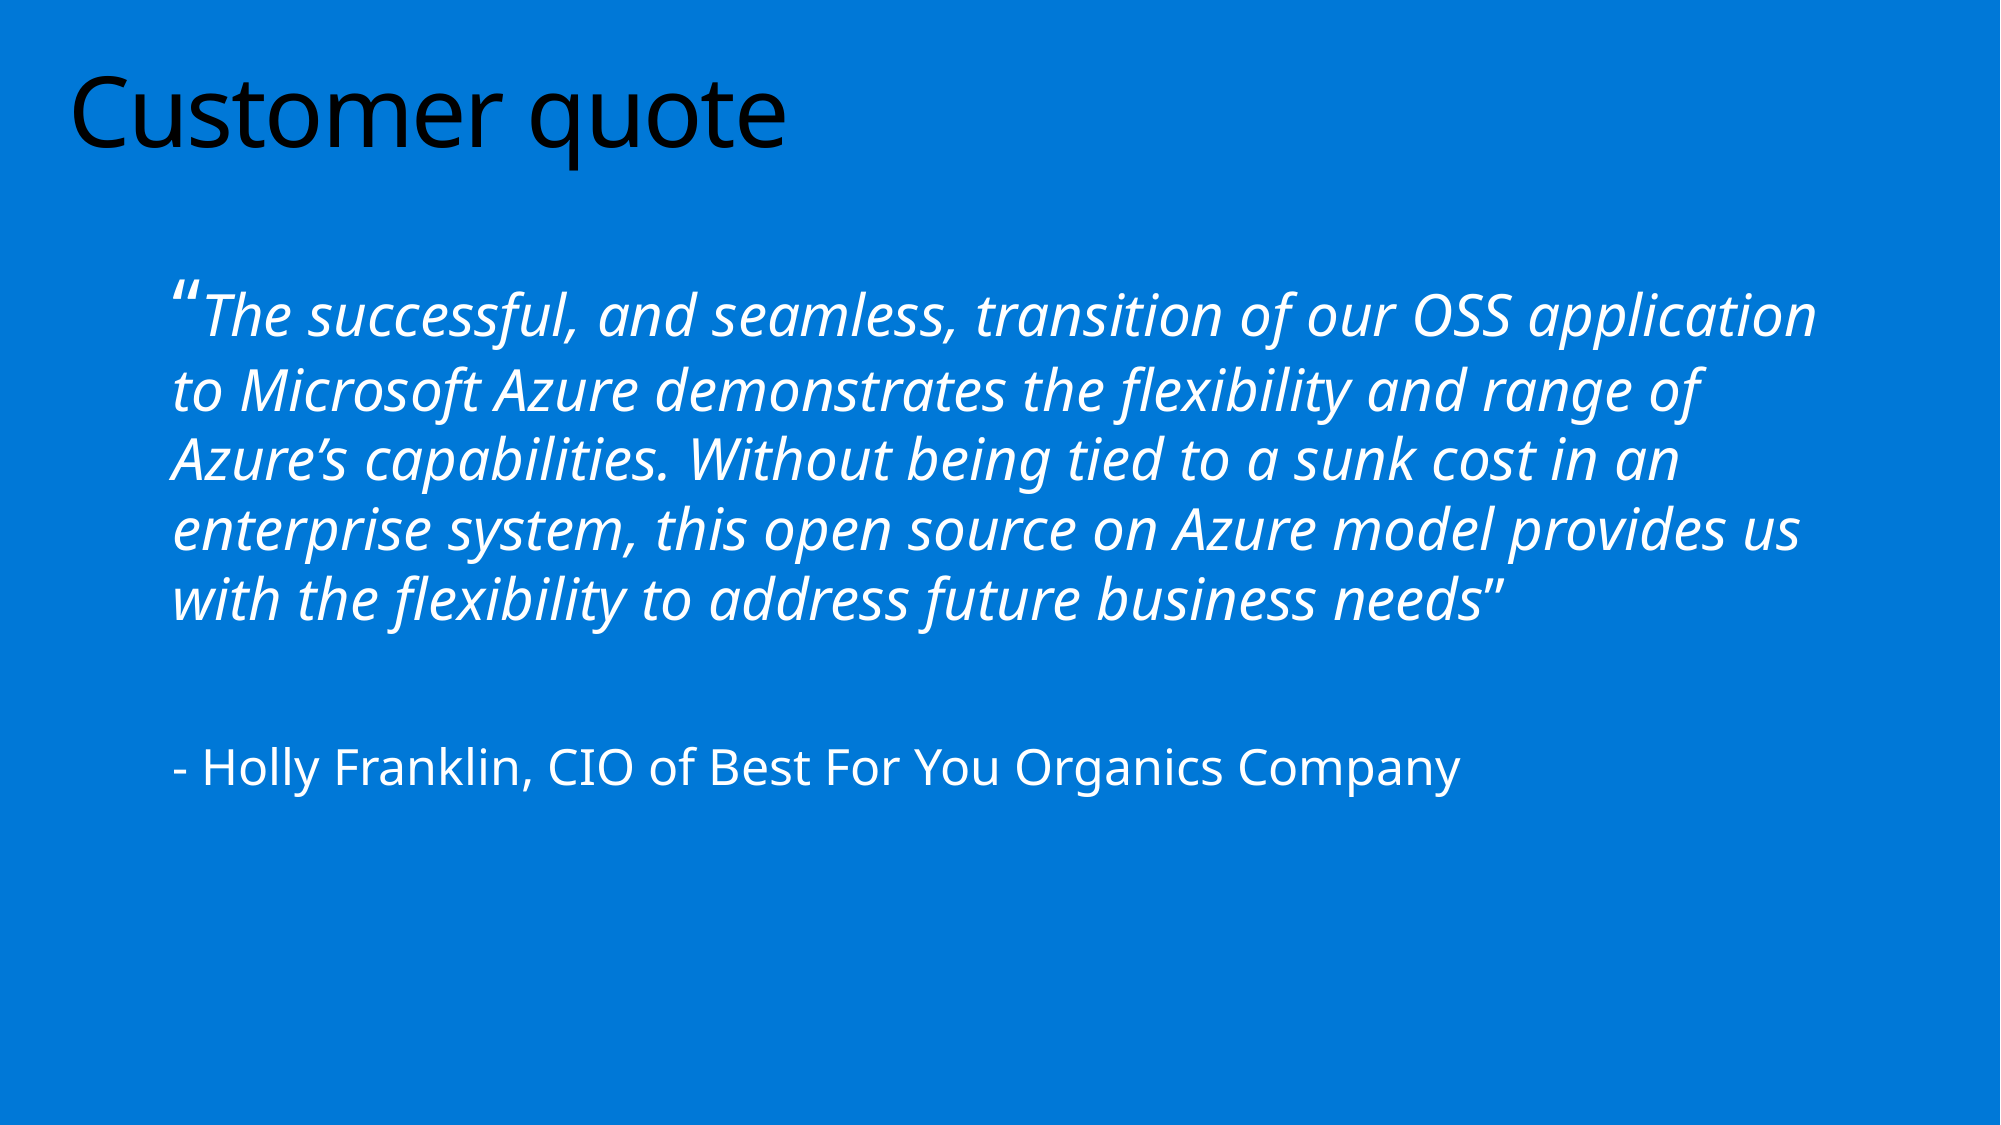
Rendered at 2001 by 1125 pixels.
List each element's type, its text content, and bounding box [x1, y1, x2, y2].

title Customer quote [44, 47, 1957, 196]
list “The successful, and seamless, transition of our OSS application to Microsoft Azure demonstrates the flexibility and range of Azure’s capabilities. Without being tied to a sunk cost in an enterprise system, this open source on Azure model provides us with the flexibility to address future business needs” - Holly Franklin, CIO of Best For You Organics Company [148, 242, 1852, 883]
